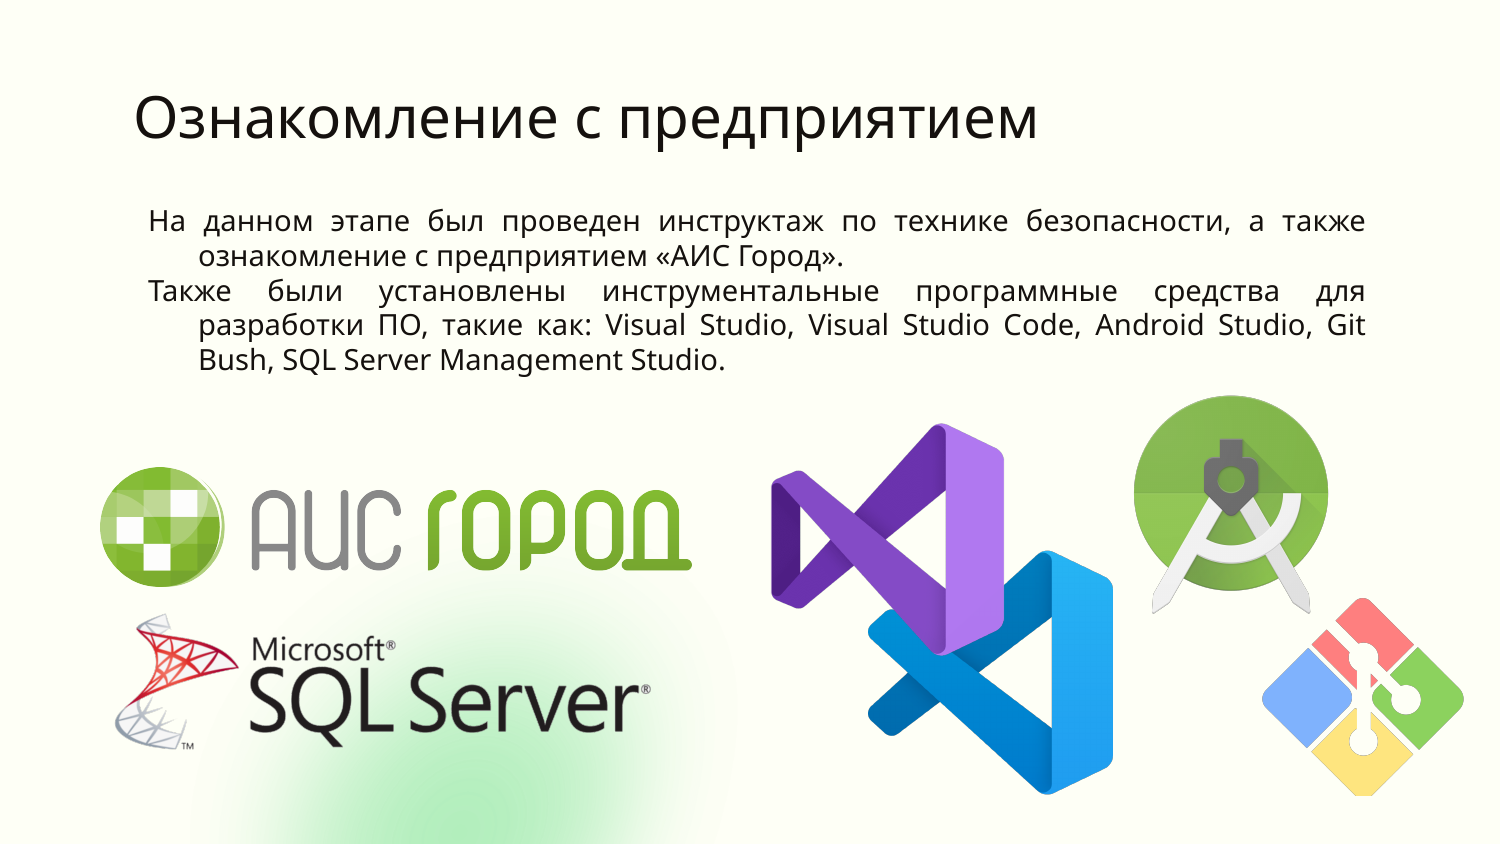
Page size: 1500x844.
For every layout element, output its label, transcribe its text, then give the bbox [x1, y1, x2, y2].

picture [1118, 391, 1466, 796]
title Ознакомление с предприятием [118, 65, 1280, 186]
subtitle На данном этапе был проведен инструктаж по технике безопасности, а также ознакомление с предприятием «АИС Город». Также были установлены инструментальные программные средства для разработки ПО, такие как: Visual Studio, Visual Studio Code, Android Studio, Git Bush, SQL Server Management Studio. [108, 186, 1382, 392]
picture [0, 286, 1113, 844]
